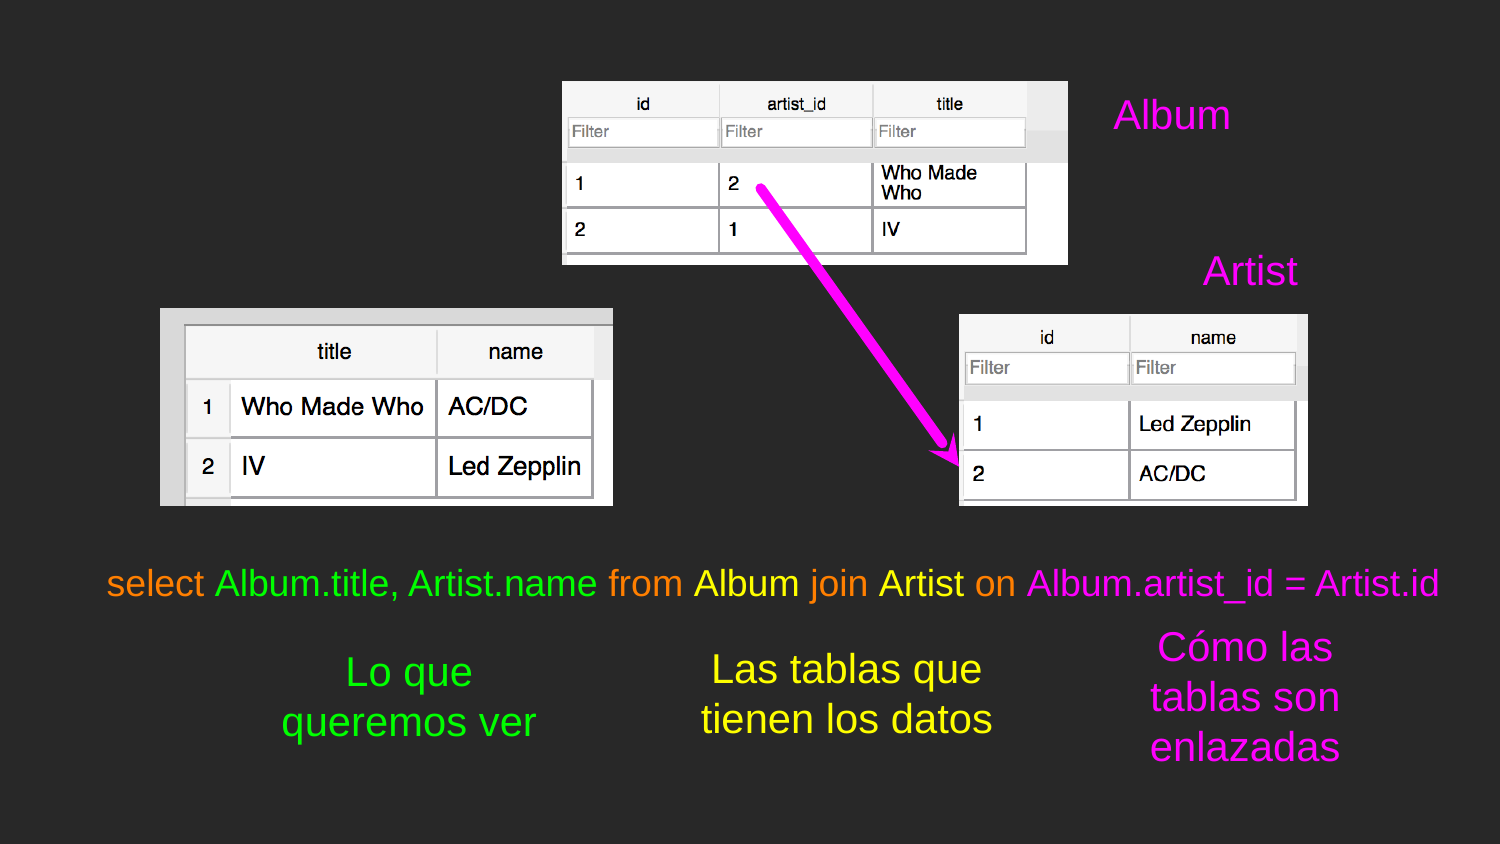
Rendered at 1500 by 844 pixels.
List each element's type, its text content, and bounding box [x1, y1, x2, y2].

text_box Cómo las tablas son enlazadas [1104, 642, 1387, 748]
text_box select Album.title, Artist.name from Album join Artist on Album.artist_id = Artist.id [43, 553, 1500, 611]
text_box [160, 81, 1308, 506]
text_box Las tablas que tienen los datos [691, 638, 1003, 745]
text_box Lo que queremos ver [268, 642, 550, 748]
